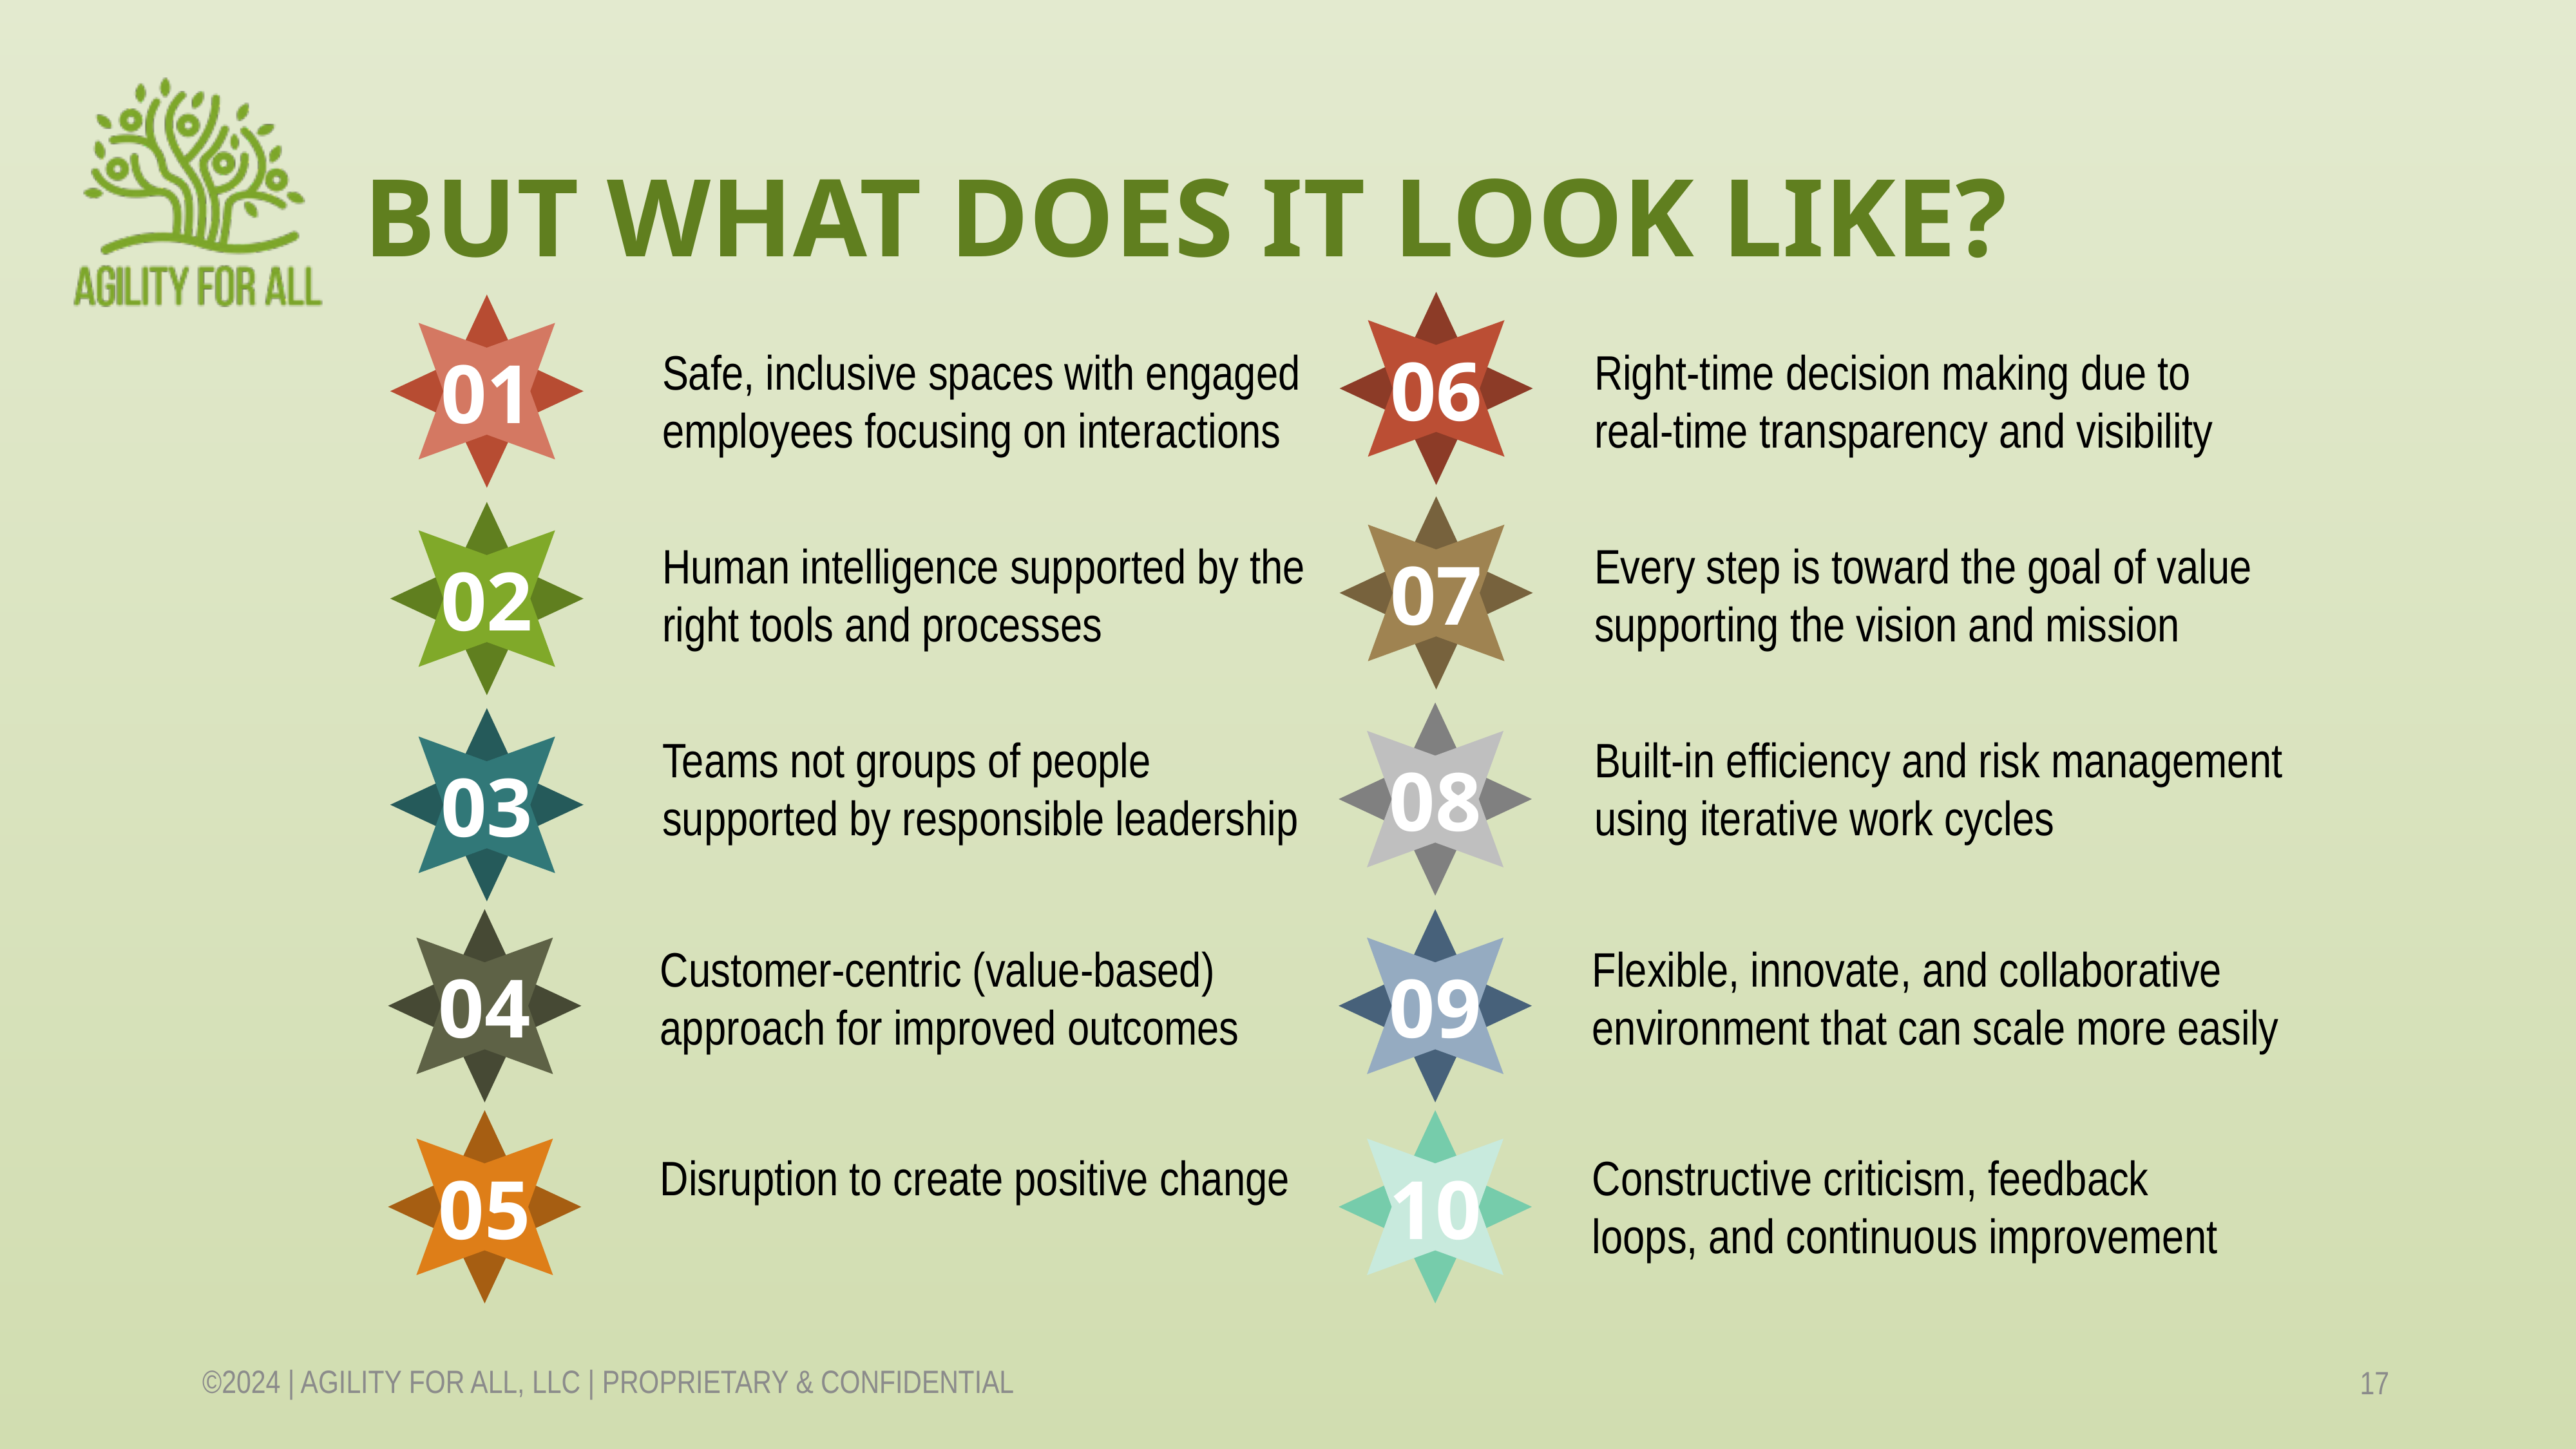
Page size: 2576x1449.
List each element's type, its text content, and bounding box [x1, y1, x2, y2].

list Flexible, innovate, and collaborative environment that can scale more easily [1572, 934, 2374, 1065]
list Built-in efficiency and risk management using iterative work cycles [1575, 724, 2297, 862]
list Disruption to create positive change [640, 1142, 1317, 1273]
text_box ©2024 | AGILITY FOR ALL, LLC | PROPRIETARY & CONFIDENTIAL [177, 1341, 1047, 1419]
picture [48, 53, 352, 344]
list Constructive criticism, feedback loops, and continuous improvement [1572, 1142, 2249, 1273]
list Human intelligence supported by the right tools and processes [643, 531, 1319, 668]
list Safe, inclusive spaces with engaged employees focusing on interactions [643, 363, 1319, 475]
list Customer-centric (value-based) approach for improved outcomes [640, 934, 1317, 1065]
list Right-time decision making due to real-time transparency and visibility [1575, 363, 2251, 475]
slide_number 17 [1819, 1343, 2399, 1421]
title But what does it look like? [354, 82, 2576, 363]
list Every step is toward the goal of value supporting the vision and mission [1575, 531, 2323, 668]
list Teams not groups of people supported by responsible leadership [643, 724, 1319, 862]
